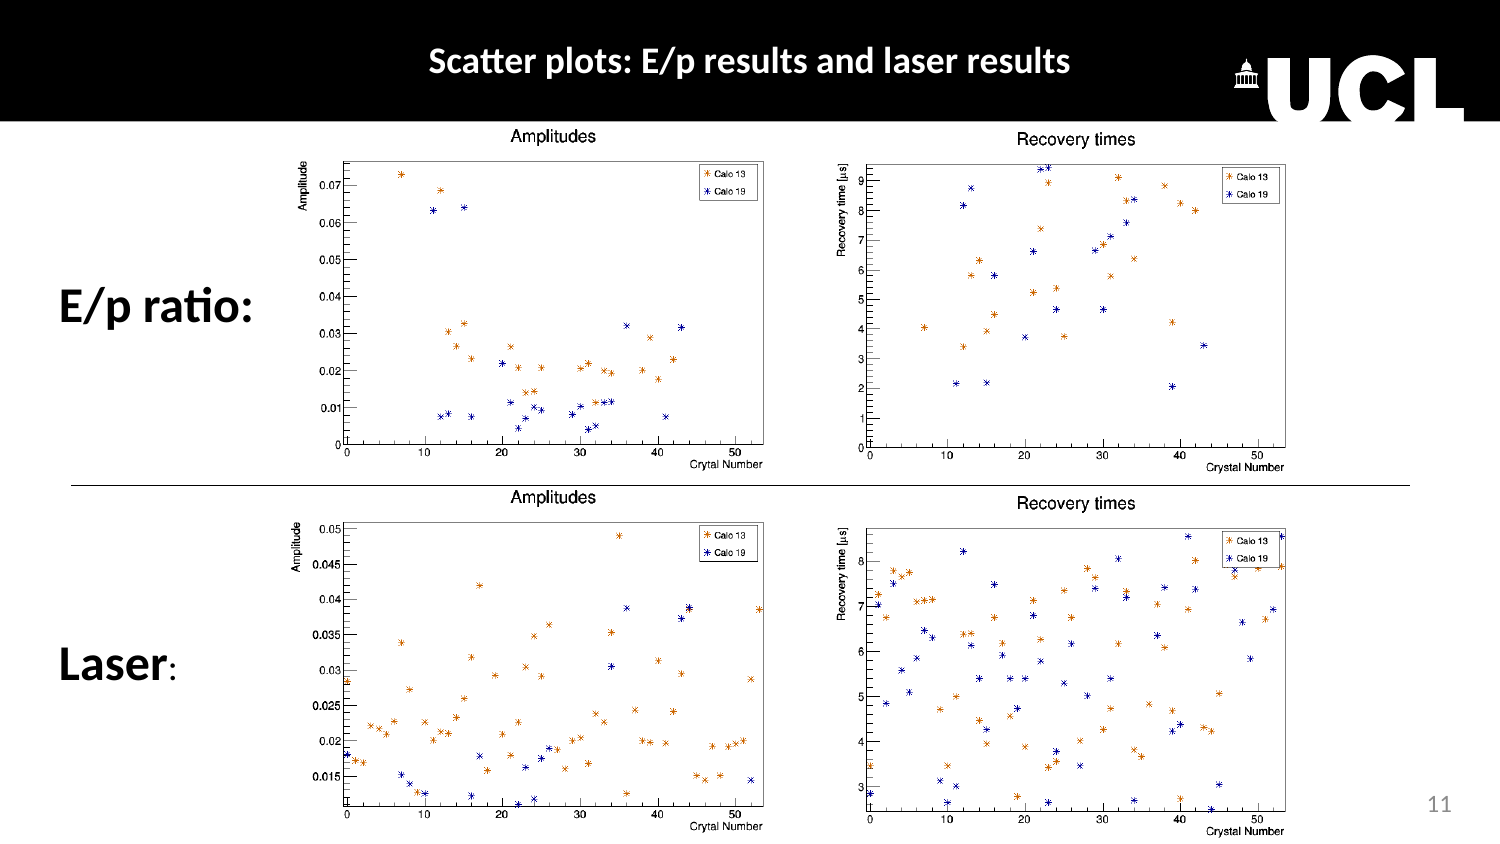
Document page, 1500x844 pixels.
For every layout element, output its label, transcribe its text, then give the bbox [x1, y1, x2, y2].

text_box Scatter plots: E/p results and laser results [291, 29, 1209, 89]
picture [291, 486, 1337, 844]
text_box E/p ratio: [44, 264, 291, 340]
text_box Laser: [44, 623, 264, 699]
picture [1234, 58, 1259, 88]
slide_number 10 [1337, 780, 1468, 826]
picture [291, 125, 1337, 483]
